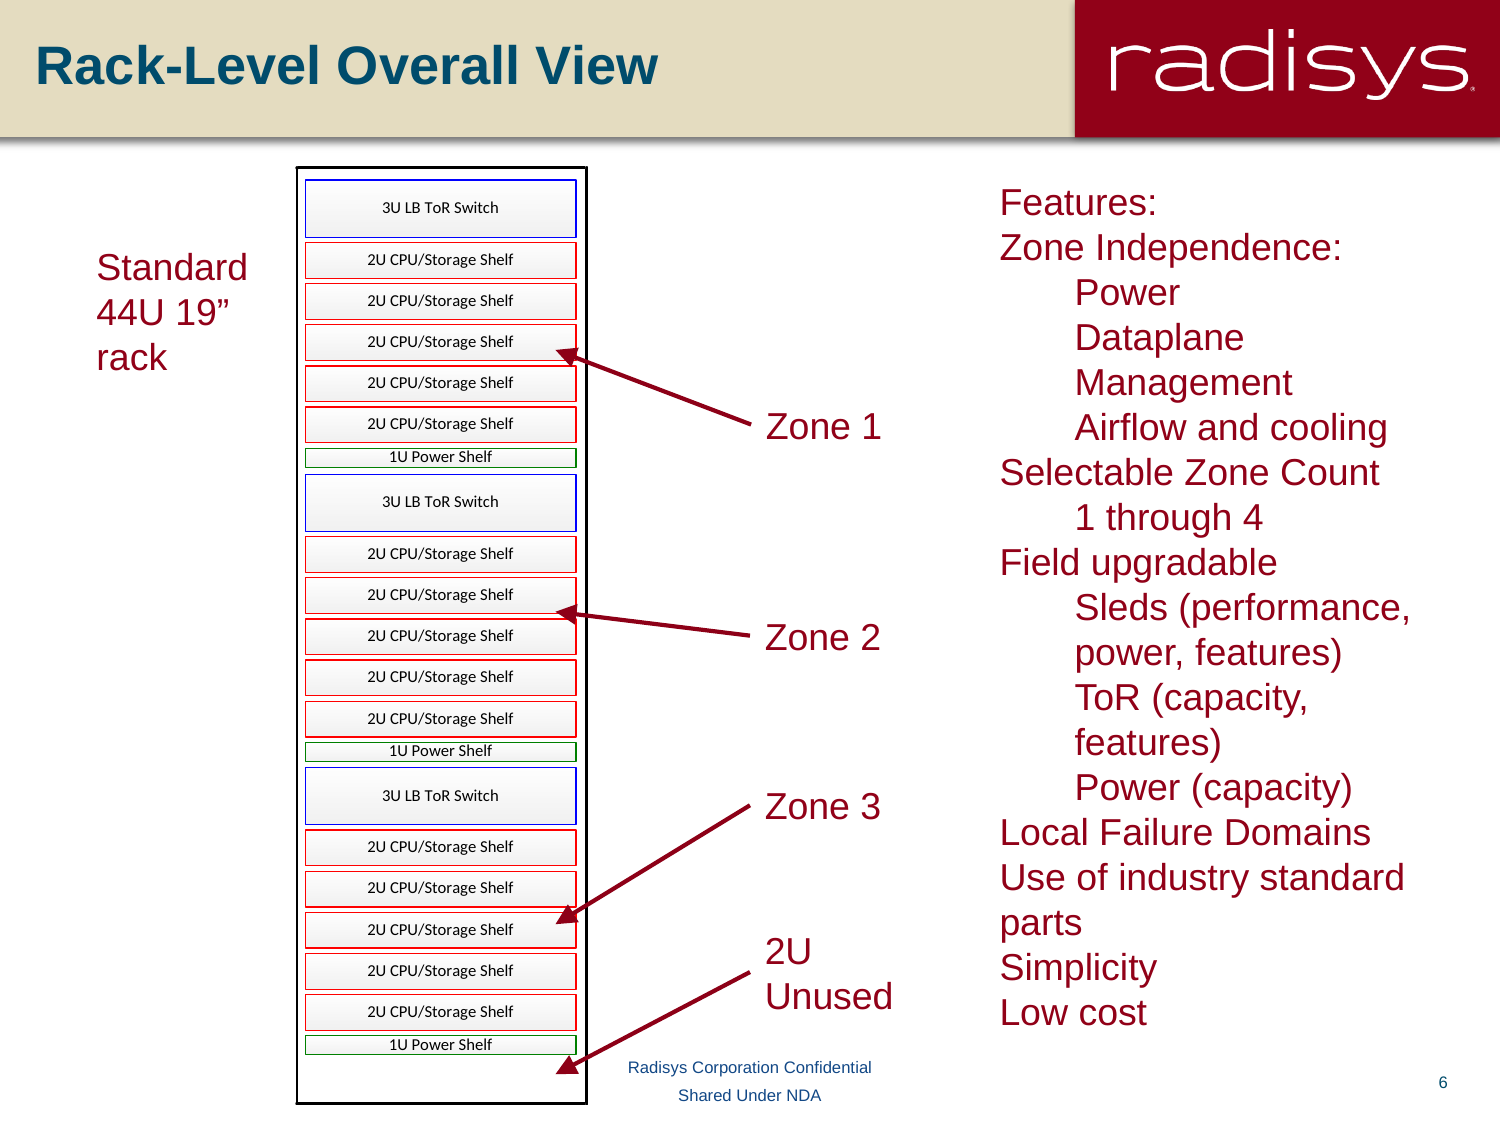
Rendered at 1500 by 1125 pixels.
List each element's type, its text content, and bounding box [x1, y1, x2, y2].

picture [1111, 29, 1475, 100]
picture [0, 137, 1500, 1107]
text_box Zone 2 [750, 605, 923, 666]
text_box Zone 3 [750, 774, 923, 835]
title Rack-Level Overall View [19, 0, 1076, 134]
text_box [555, 972, 751, 1075]
text_box 2U Unused [750, 919, 950, 1025]
text_box Standard 44U 19” rack [81, 235, 288, 386]
text_box Features: Zone Independence: Power Dataplane Management Airflow and cooling Selectable Zone Count 1 through 4 Field upgradable Sleds (performance, power, features) ToR (capacity, features) Power (capacity) Local Failure Domains Use of industry standard parts Simplicity Low cost [984, 171, 1463, 1041]
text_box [555, 805, 751, 925]
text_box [555, 349, 752, 426]
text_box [555, 611, 751, 636]
text_box Zone 1 [751, 394, 922, 455]
